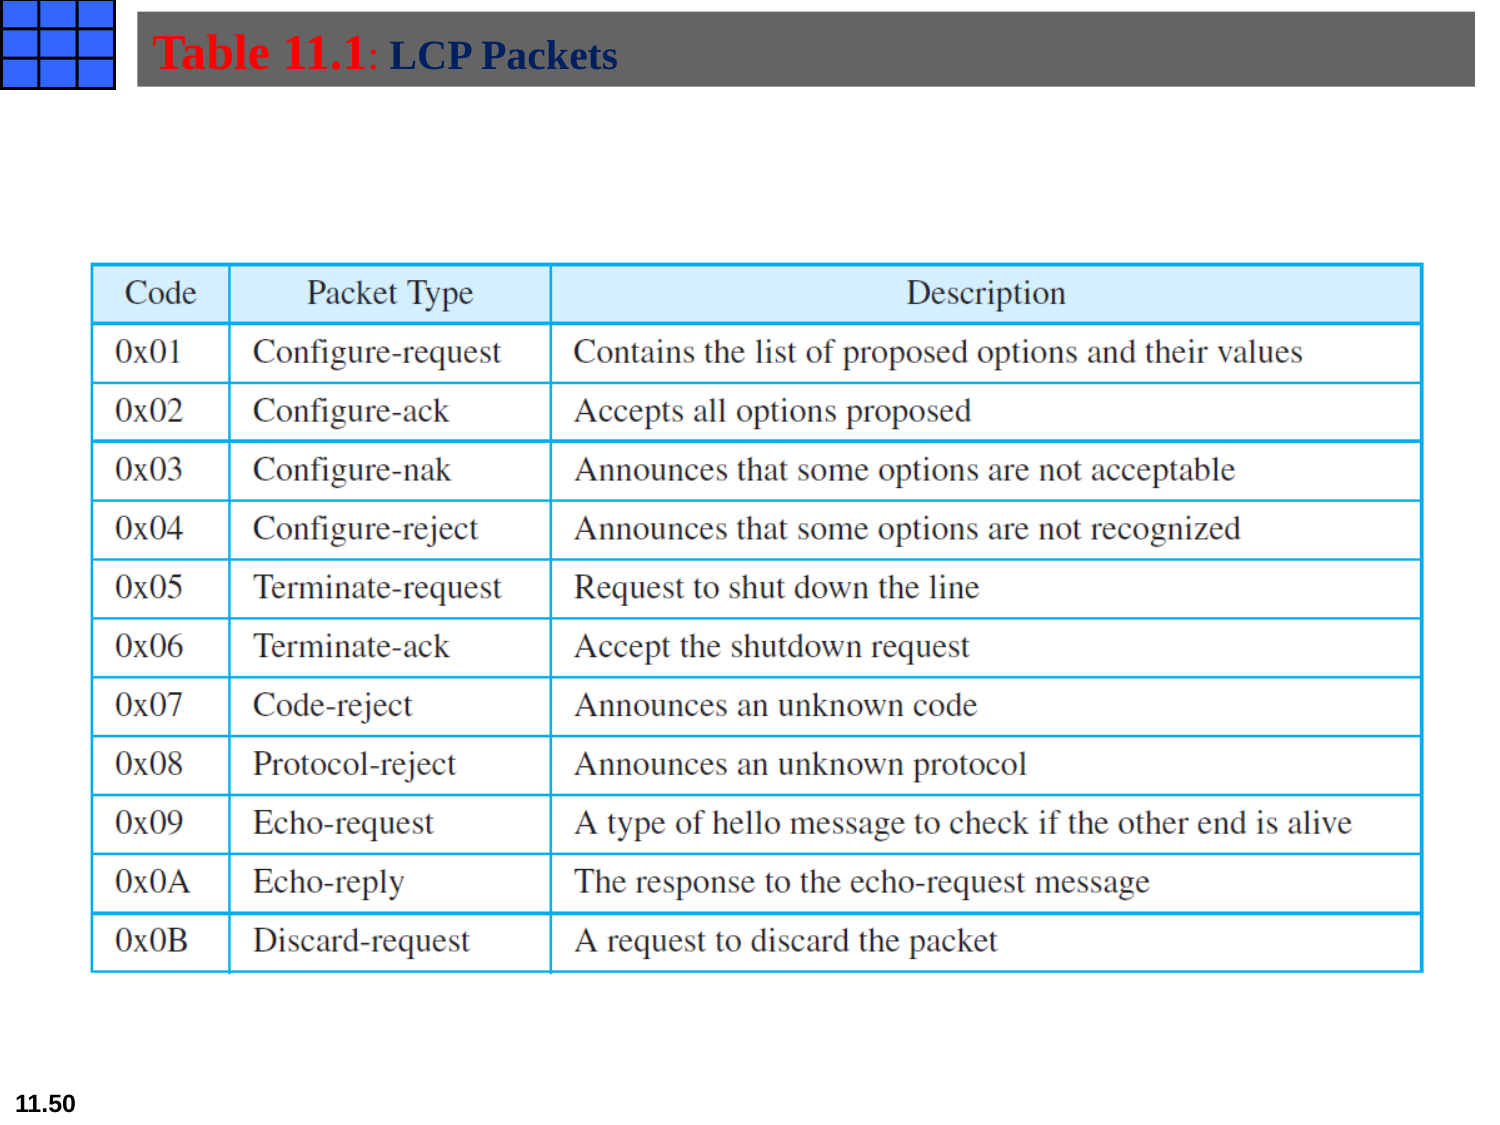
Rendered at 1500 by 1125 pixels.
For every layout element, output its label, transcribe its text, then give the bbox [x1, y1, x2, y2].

picture [77, 254, 1451, 988]
text_box 11.50 [0, 1049, 313, 1125]
picture [0, 0, 116, 91]
text_box Table 11.1: LCP Packets [137, 11, 1475, 87]
